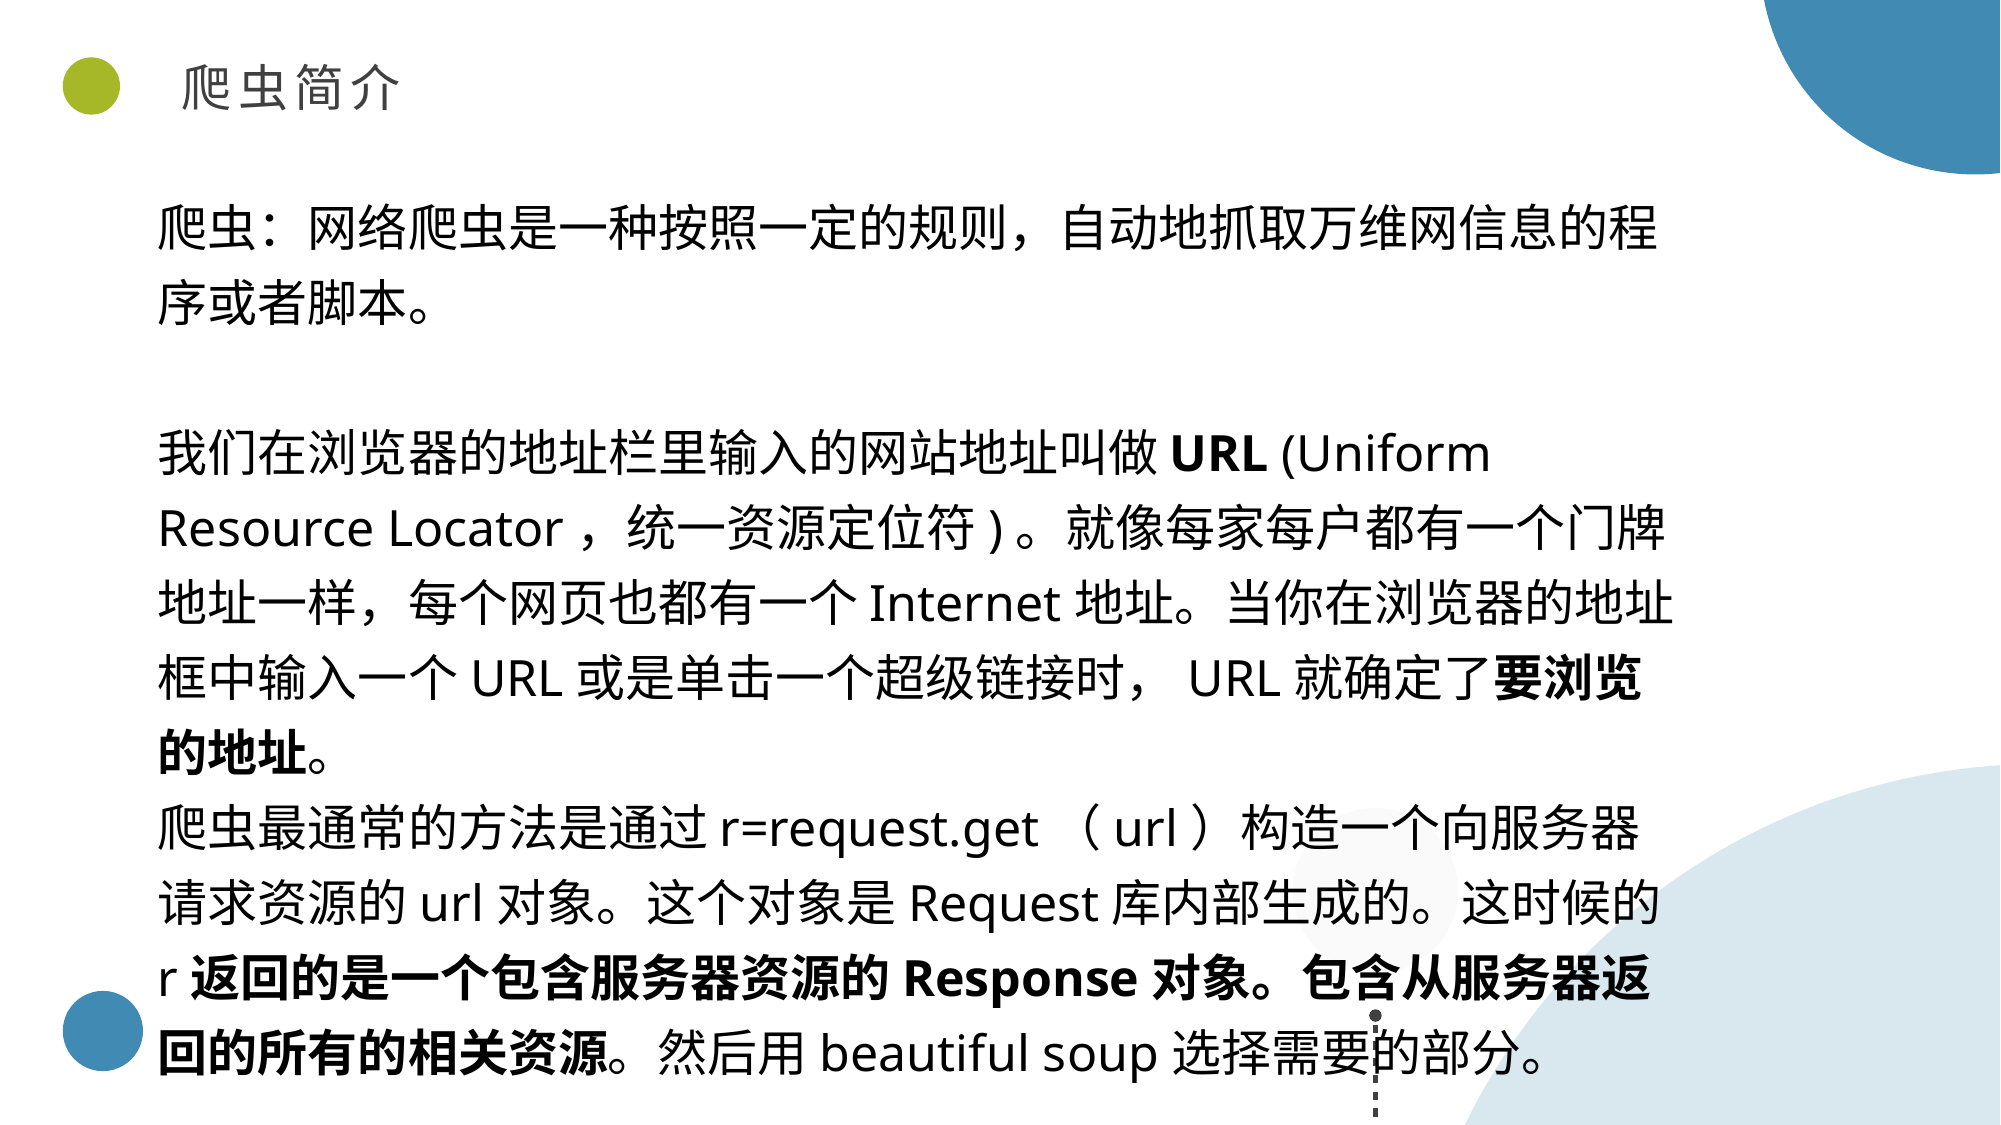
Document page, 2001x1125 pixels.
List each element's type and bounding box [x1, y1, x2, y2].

text_box [62, 0, 2000, 1125]
